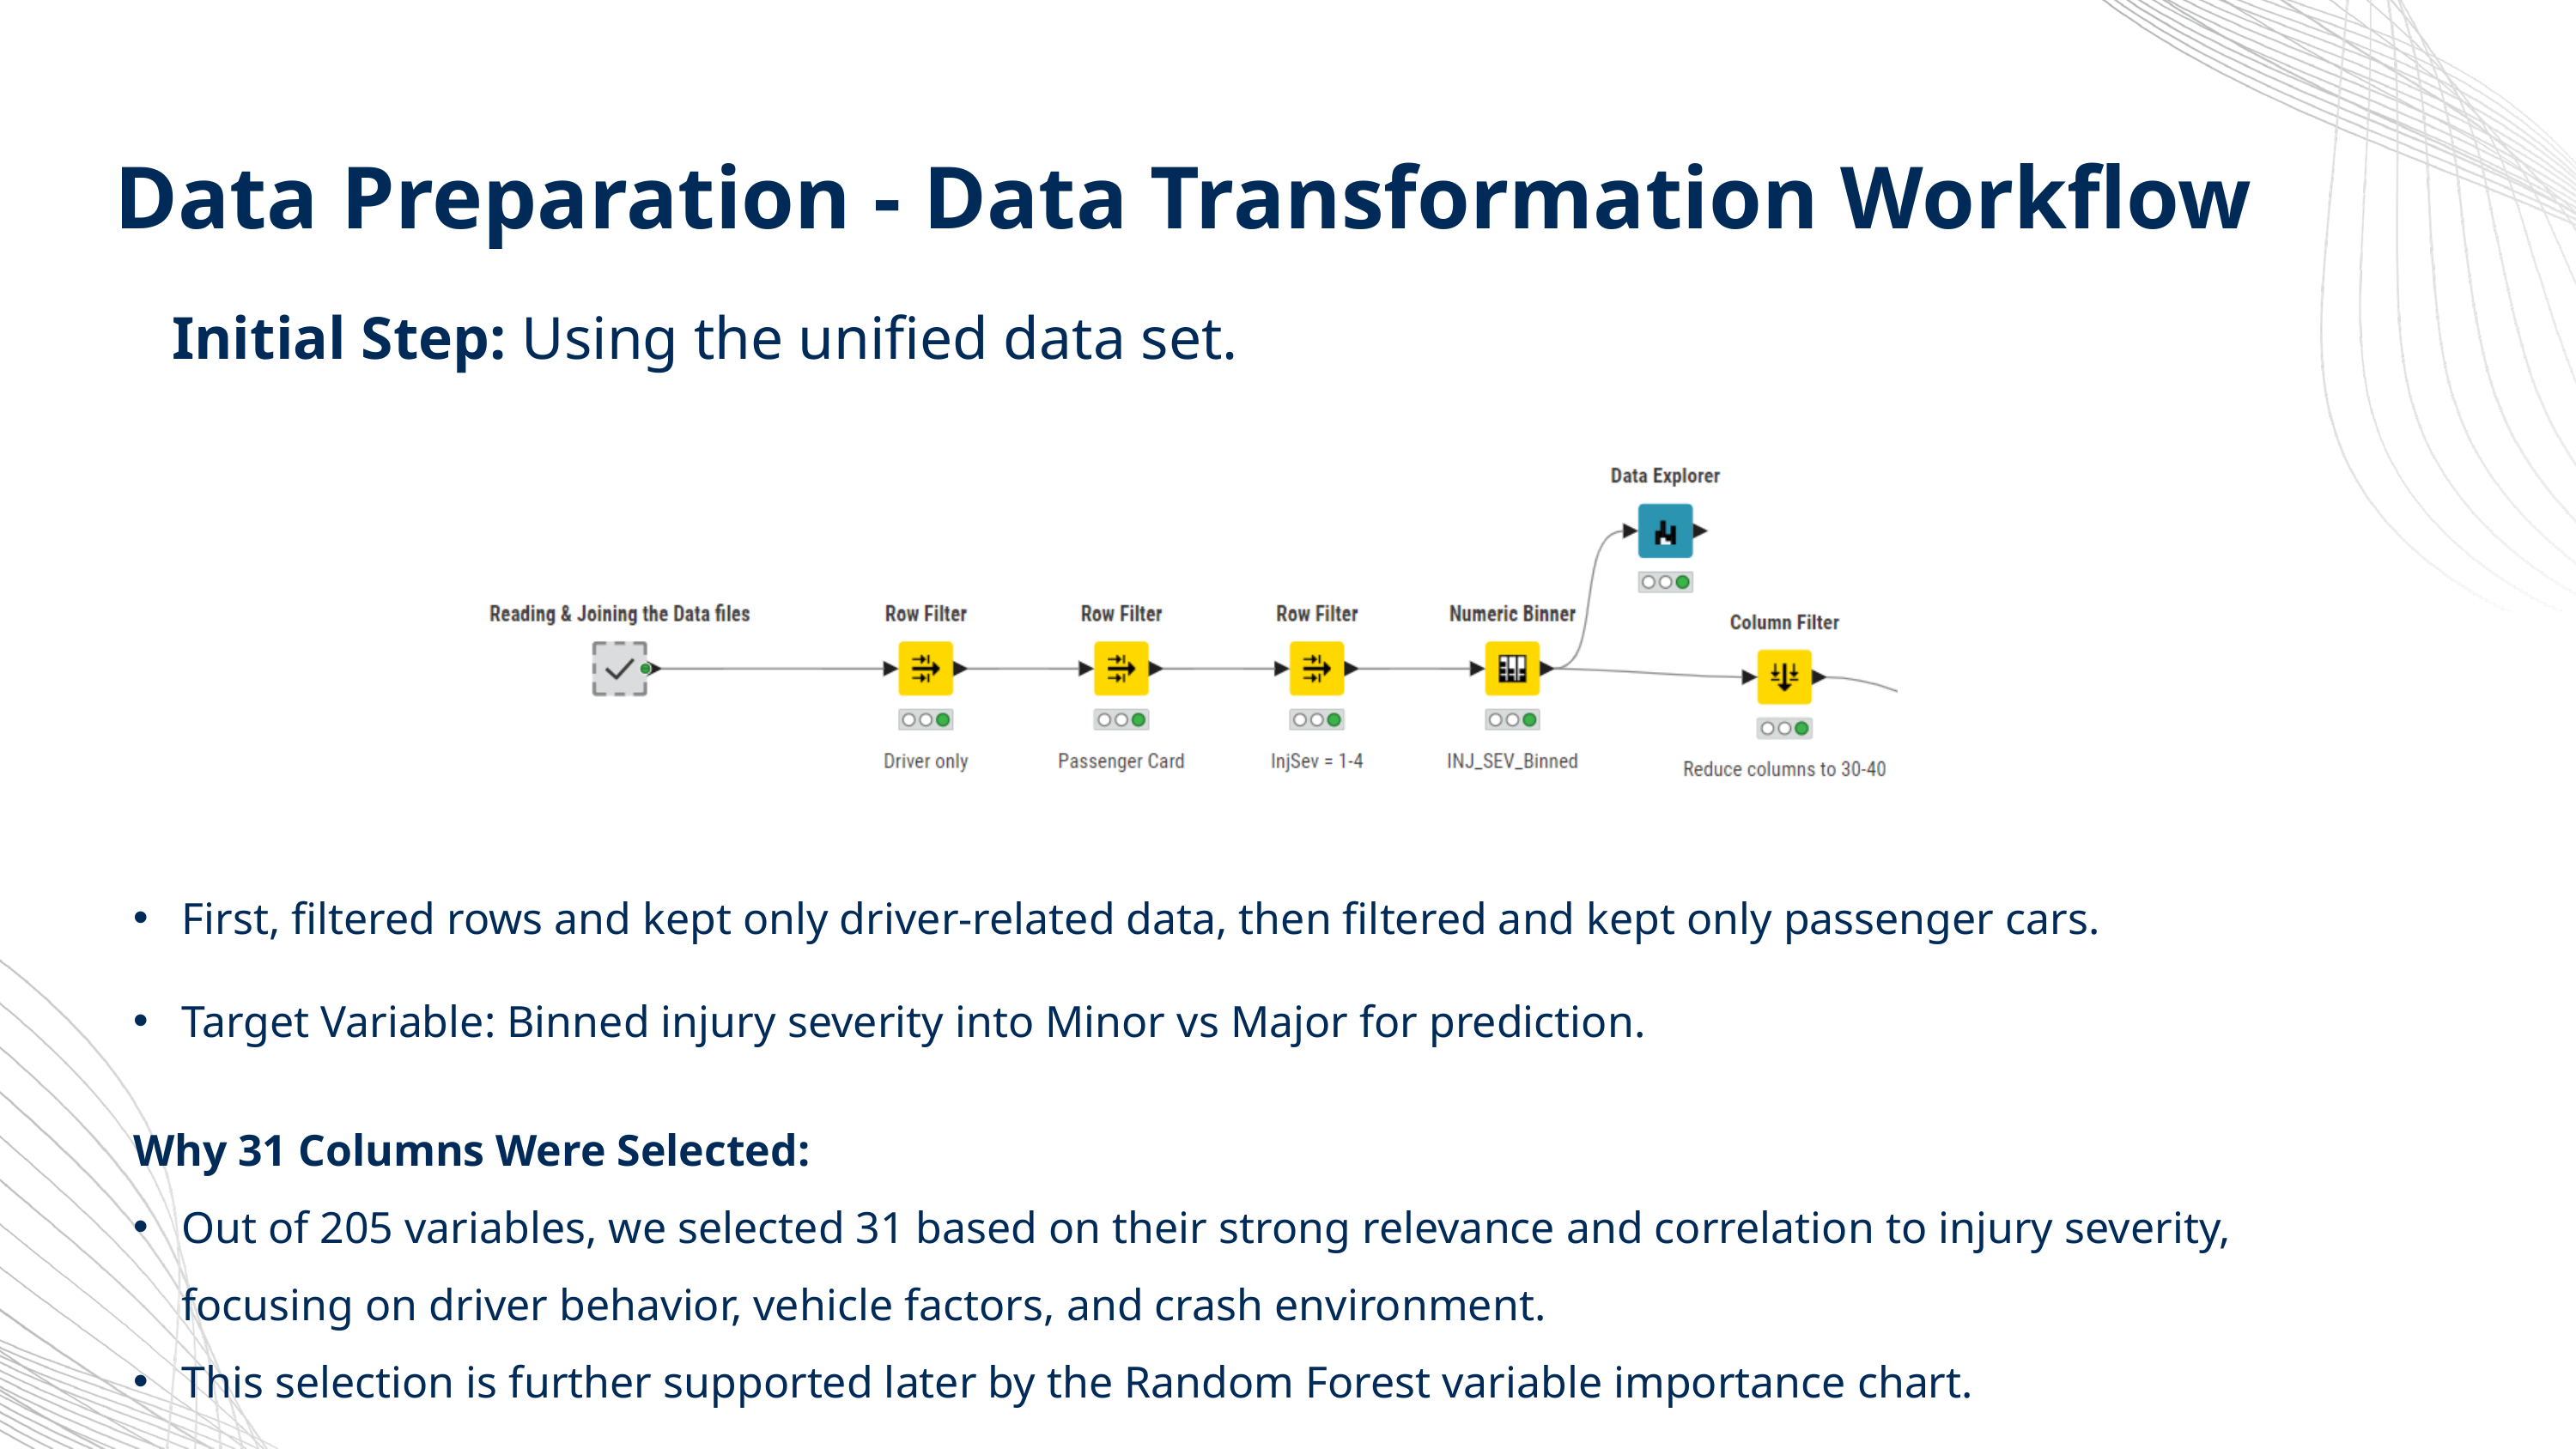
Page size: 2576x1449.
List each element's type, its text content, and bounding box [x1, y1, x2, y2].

text_box Data Preparation - Data Transformation Workflow [82, 45, 2287, 246]
text_box [2083, 0, 2576, 614]
text_box First, filtered rows and kept only driver-related data, then filtered and kept only passenger cars. Target Variable: Binned injury severity into Minor vs Major for prediction. Why 31 Columns Were Selected: Out of 205 variables, we selected 31 based on their strong relevance and correlation to injury severity, focusing on driver behavior, vehicle factors, and crash environment. This selection is further supported later by the Random Forest variable importance chart. [133, 891, 2366, 1407]
picture [466, 434, 1898, 790]
text_box [0, 900, 694, 1449]
text_box Initial Step: Using the unified data set. [172, 289, 2404, 372]
